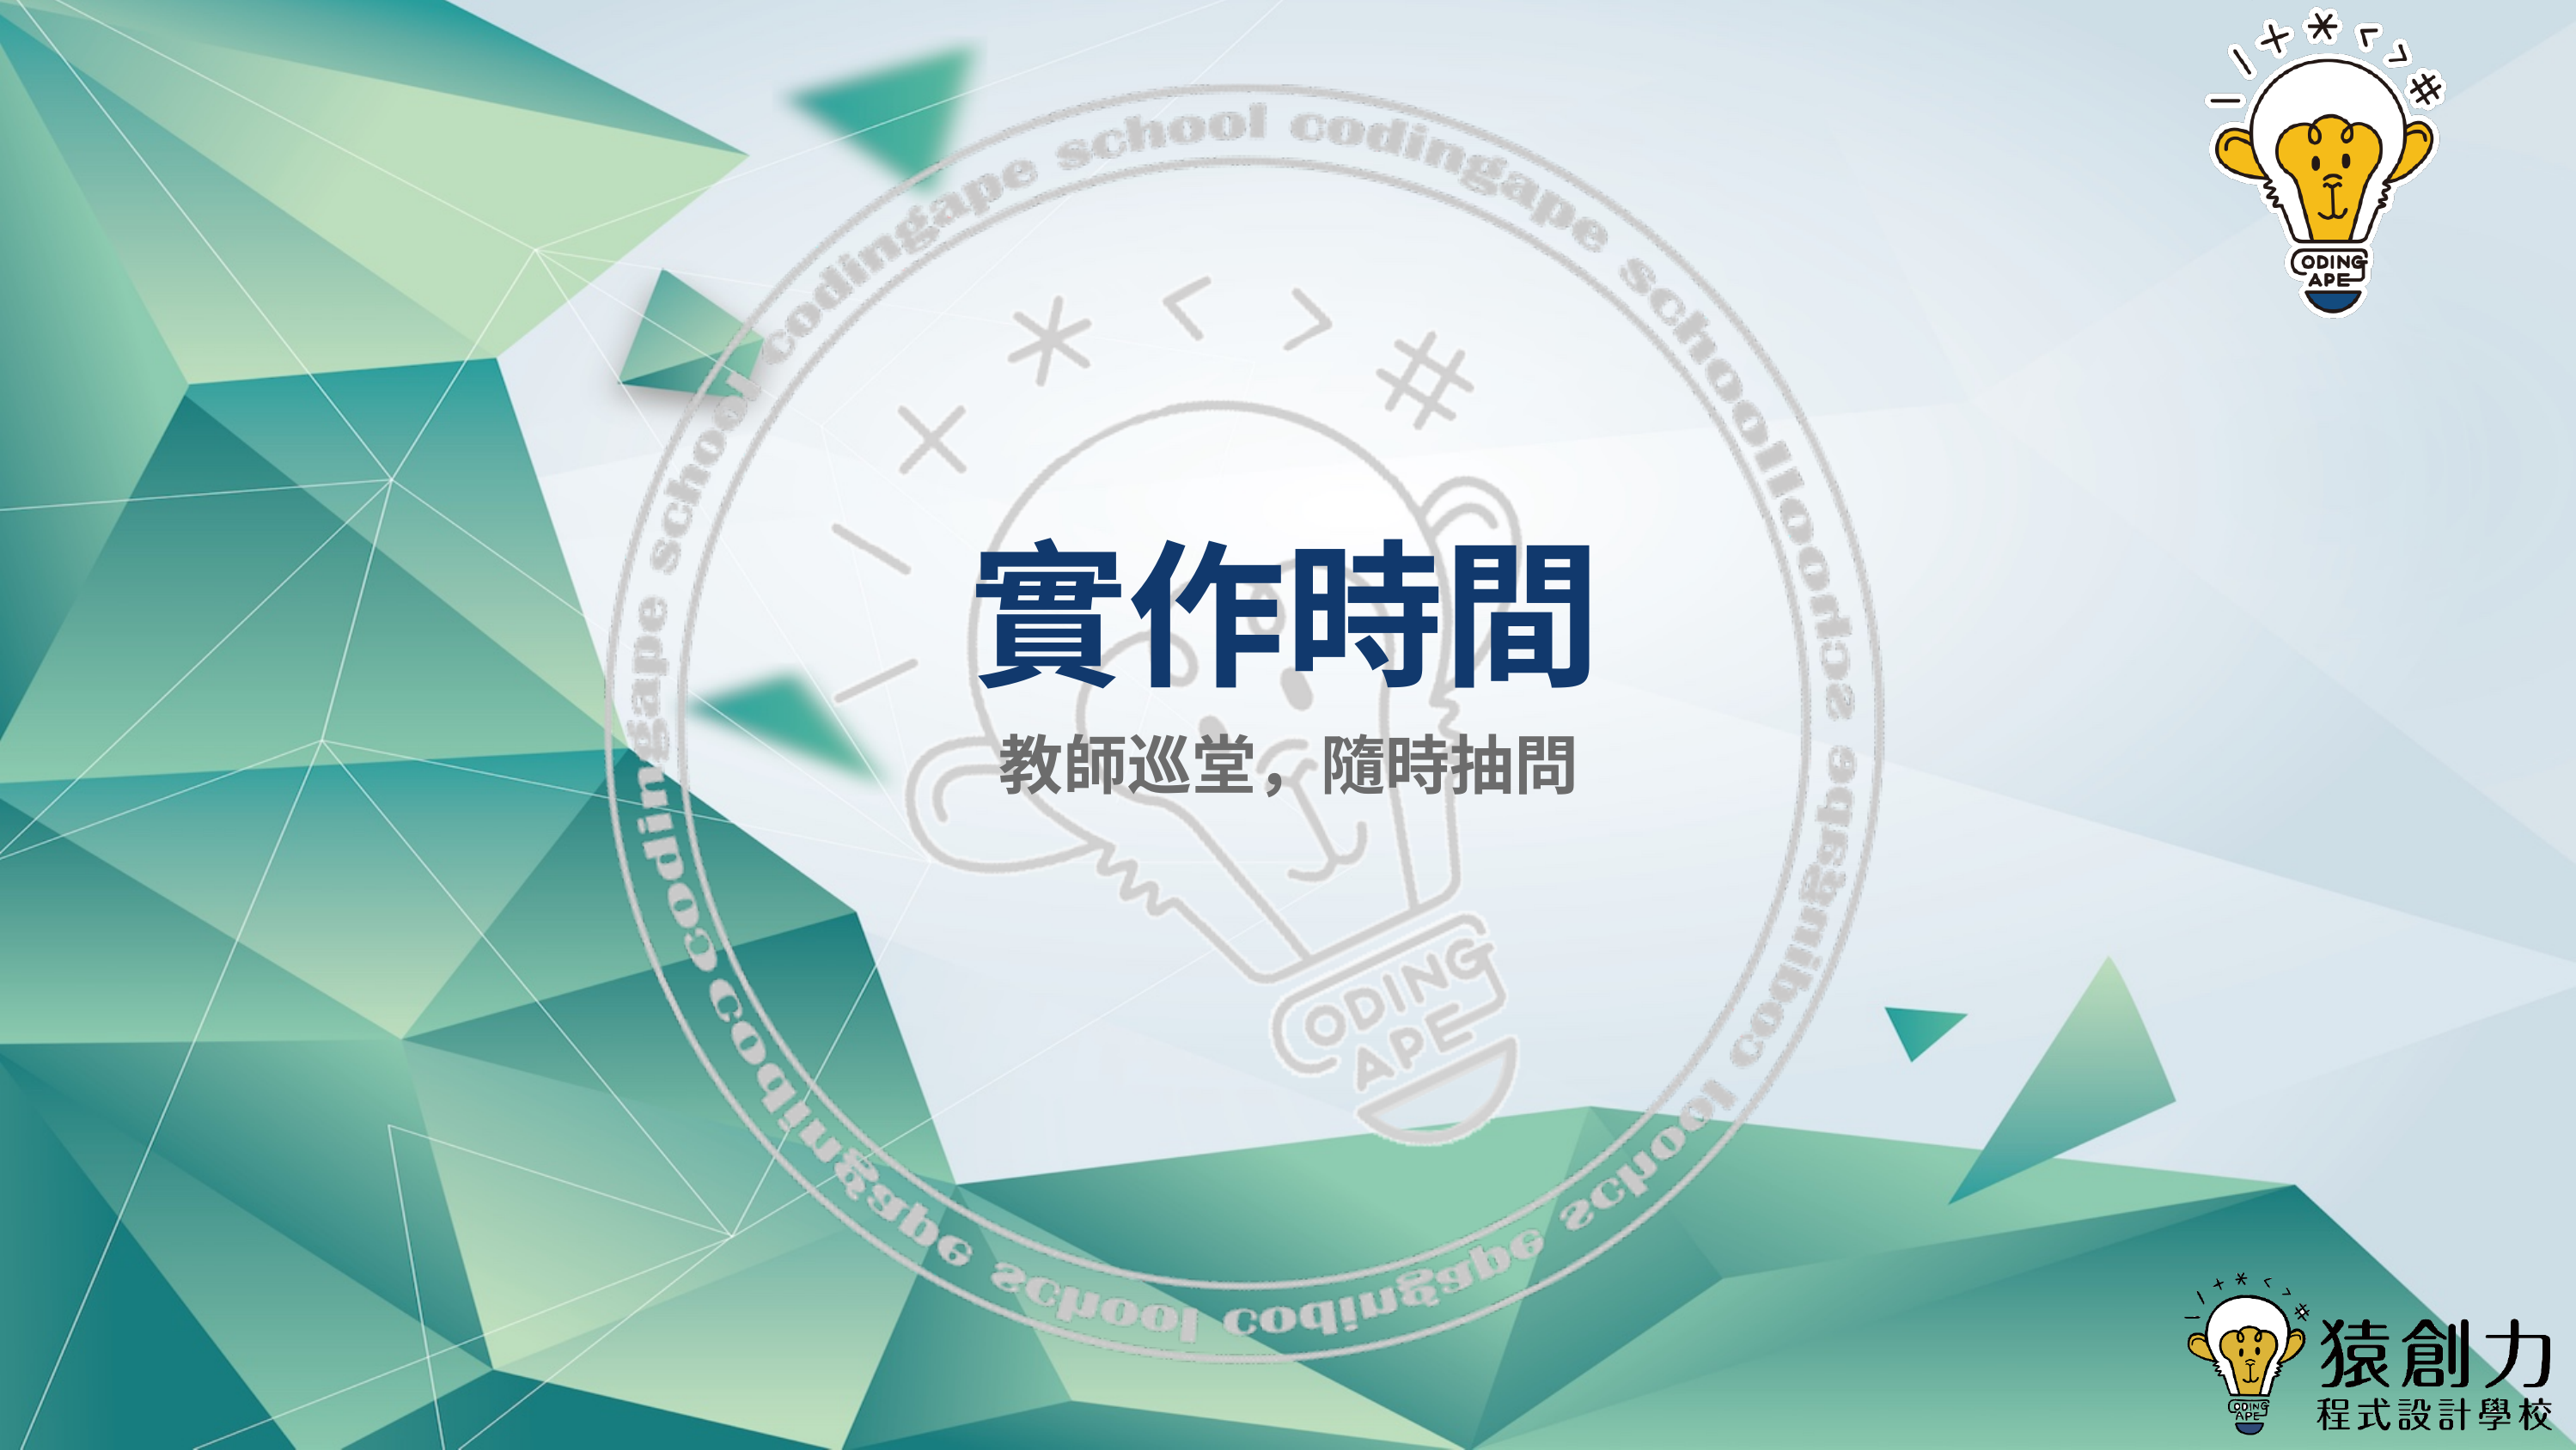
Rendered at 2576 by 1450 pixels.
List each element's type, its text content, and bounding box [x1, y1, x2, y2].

picture [0, 0, 2576, 1450]
list 實作時間 [305, 477, 2266, 712]
list 教師巡堂，隨時抽問 [308, 718, 2269, 991]
